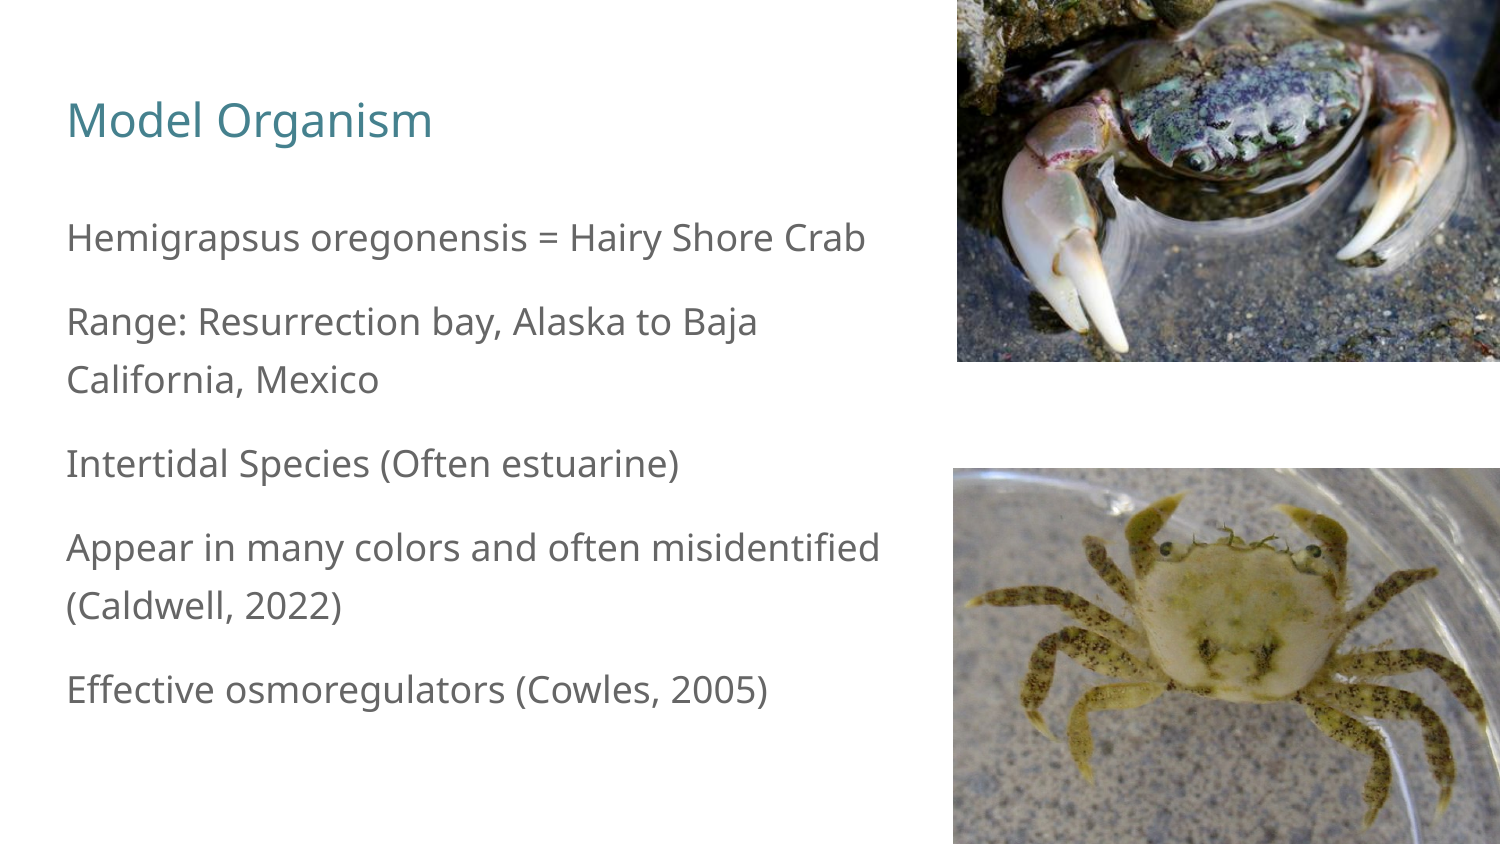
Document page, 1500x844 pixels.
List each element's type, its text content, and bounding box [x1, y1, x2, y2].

title Model Organism [51, 72, 952, 167]
picture [953, 467, 1500, 844]
list Hemigrapsus oregonensis = Hairy Shore Crab Range: Resurrection bay, Alaska to Baja California, Mexico Intertidal Species (Often estuarine) Appear in many colors and often misidentified (Caldwell, 2022) Effective osmoregulators (Cowles, 2005) [51, 189, 929, 750]
picture [957, 0, 1500, 362]
